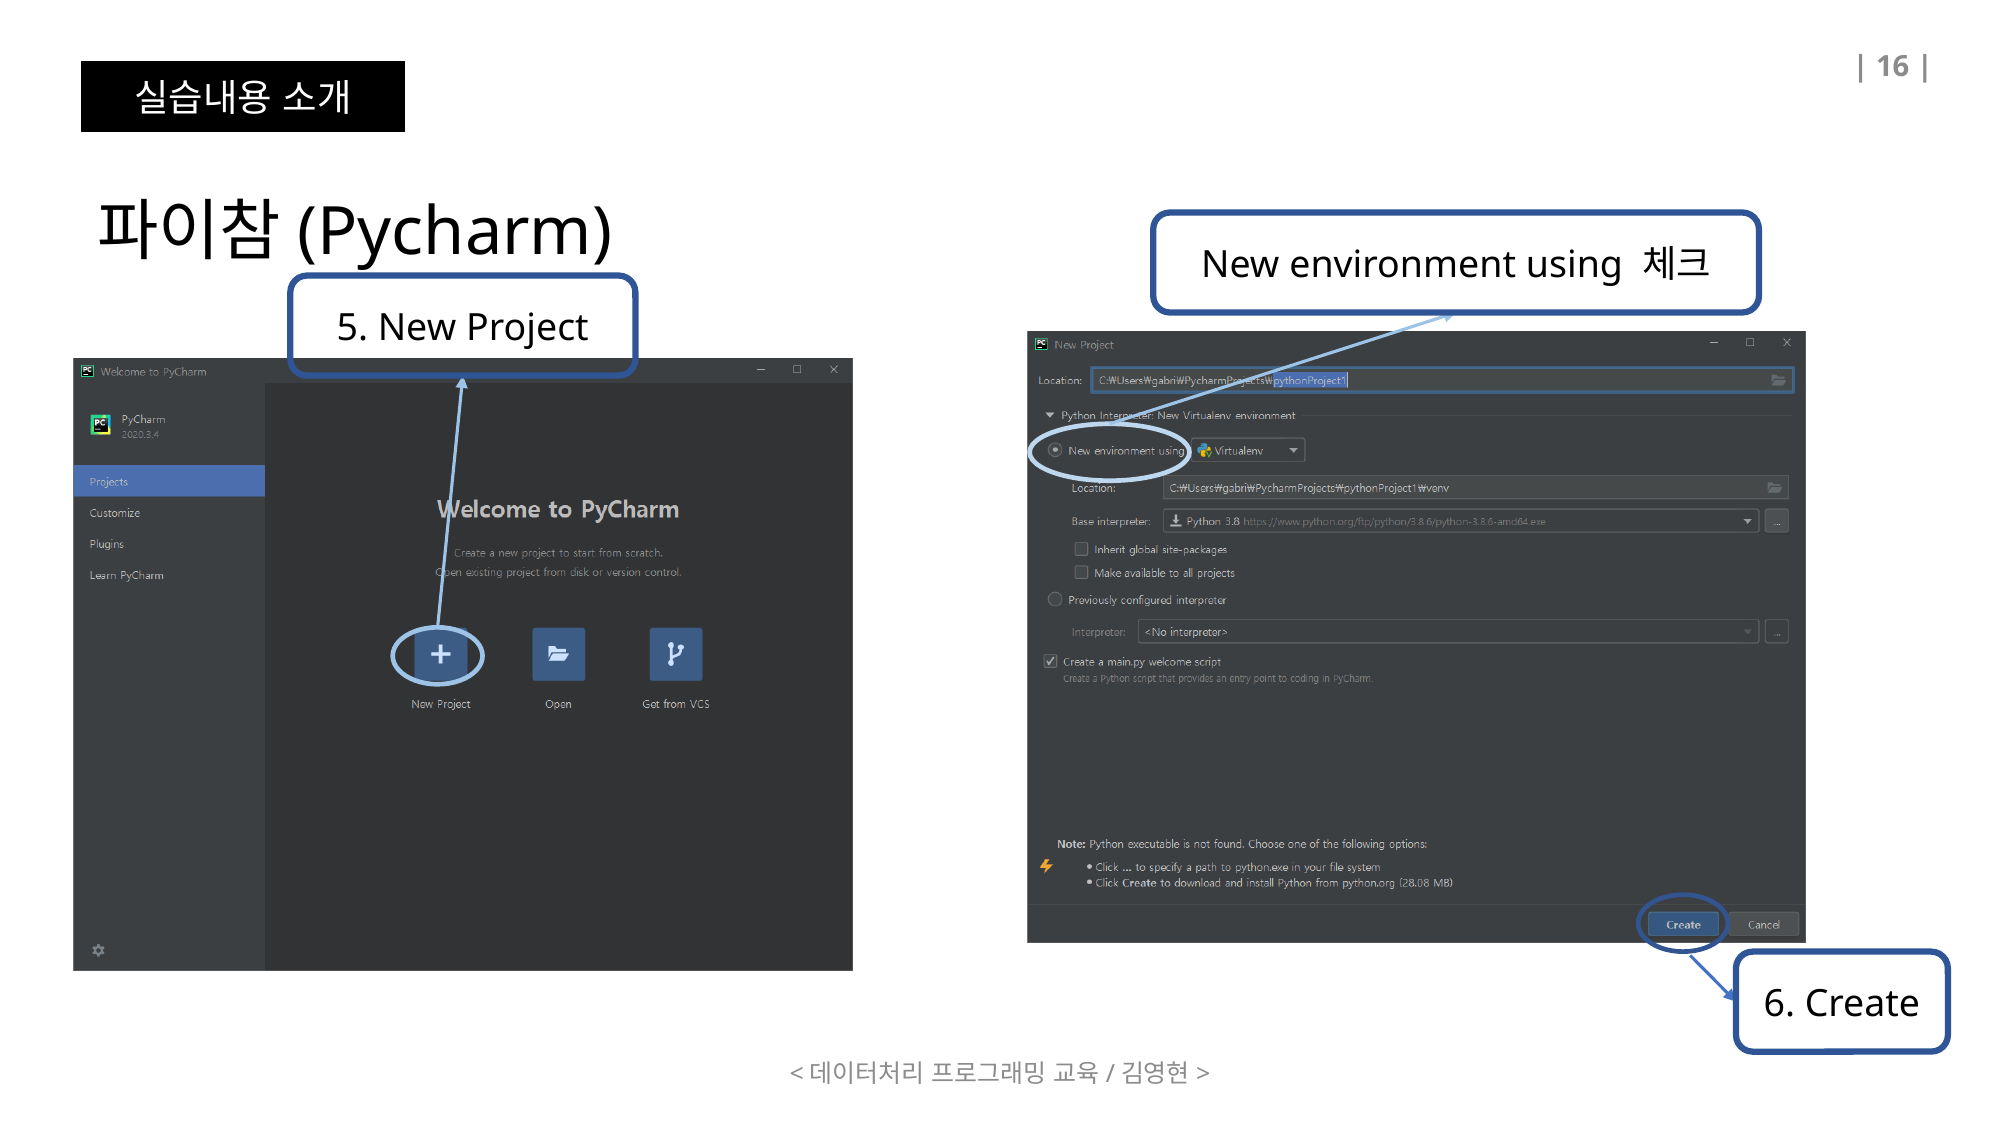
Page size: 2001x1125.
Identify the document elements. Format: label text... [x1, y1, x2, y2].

text_box New environment using 체크 [1152, 211, 1761, 314]
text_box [1109, 312, 1457, 424]
picture [73, 358, 853, 971]
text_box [1690, 955, 1736, 1002]
footer <데이터처리 프로그래밍 교육/김영현> [662, 1042, 1338, 1103]
text_box 실습내용 소개 [81, 61, 405, 132]
text_box [1649, 943, 1717, 953]
slide_number | 16 | [1497, 37, 1948, 98]
text_box 파이참(Pycharm) [82, 168, 1542, 276]
picture [1027, 331, 1806, 943]
text_box 5. New Project [289, 274, 637, 359]
text_box 6. Create [1734, 950, 1949, 1053]
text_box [437, 375, 463, 628]
